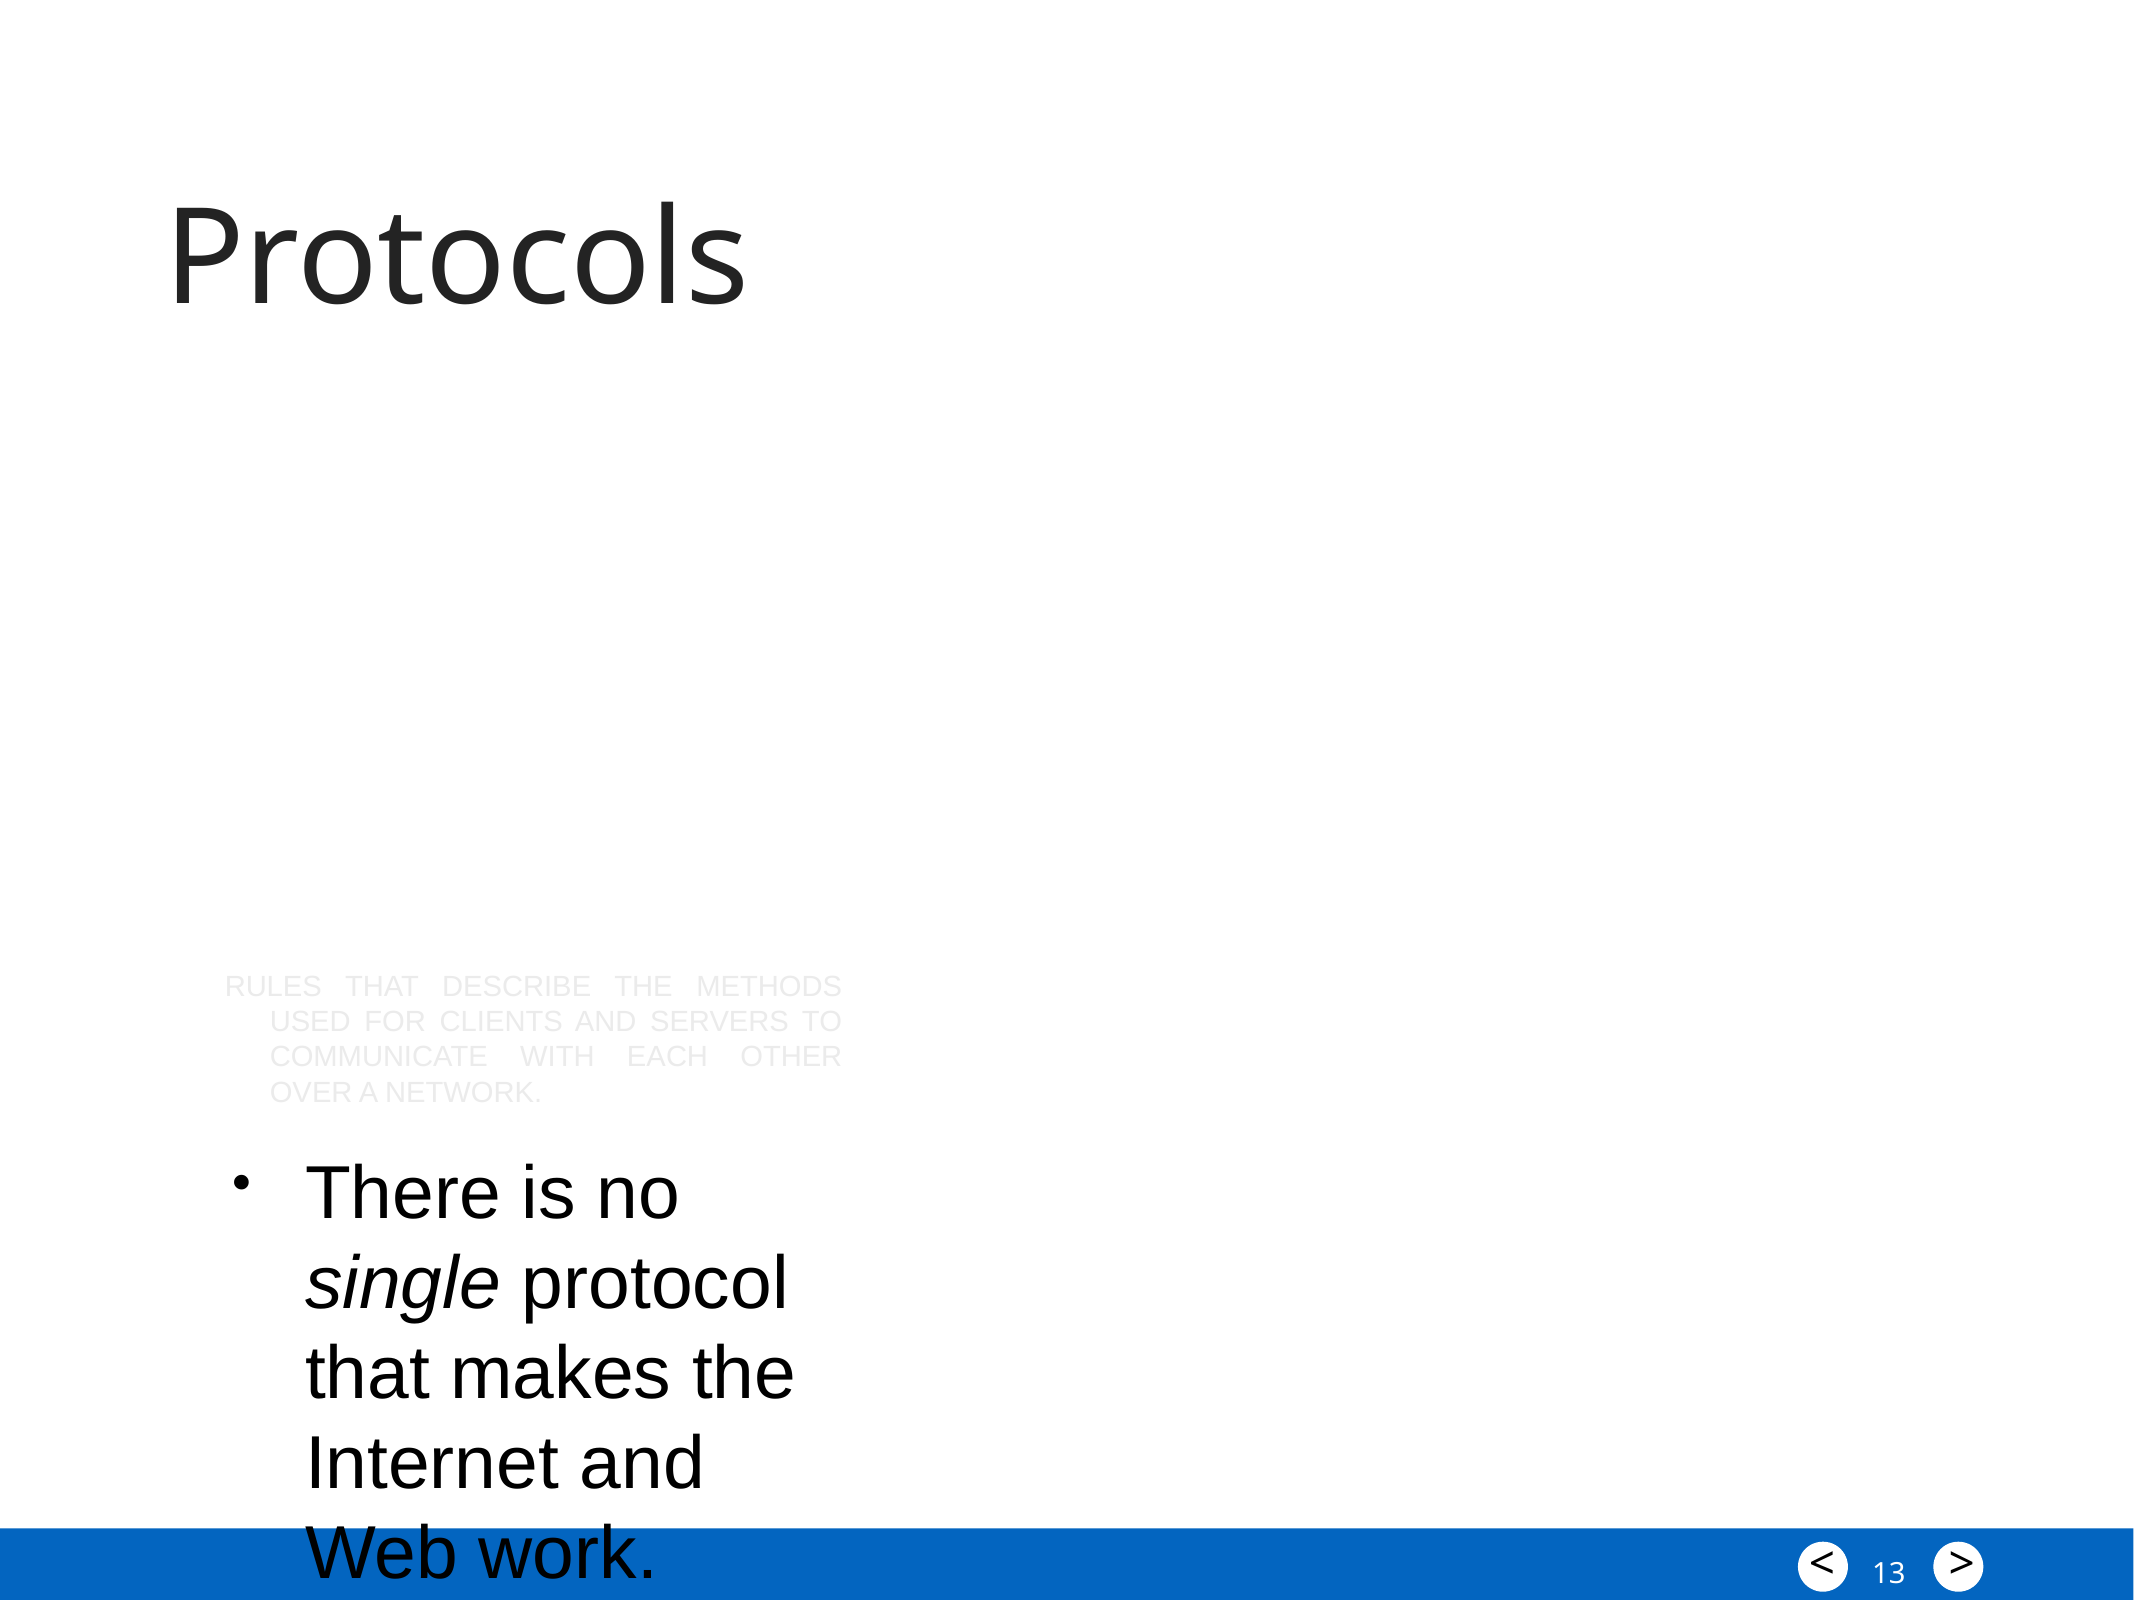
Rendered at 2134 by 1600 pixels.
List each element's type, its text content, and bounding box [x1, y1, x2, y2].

list Rules that describe the methods used for clients and servers to communicate with each other over a network. There is no single protocol that makes the Internet and Web work. A number of protocols with specific functions are needed. [139, 1524, 852, 1576]
slide_number 13 [1862, 1545, 1915, 1596]
title Protocols [155, 72, 1978, 428]
